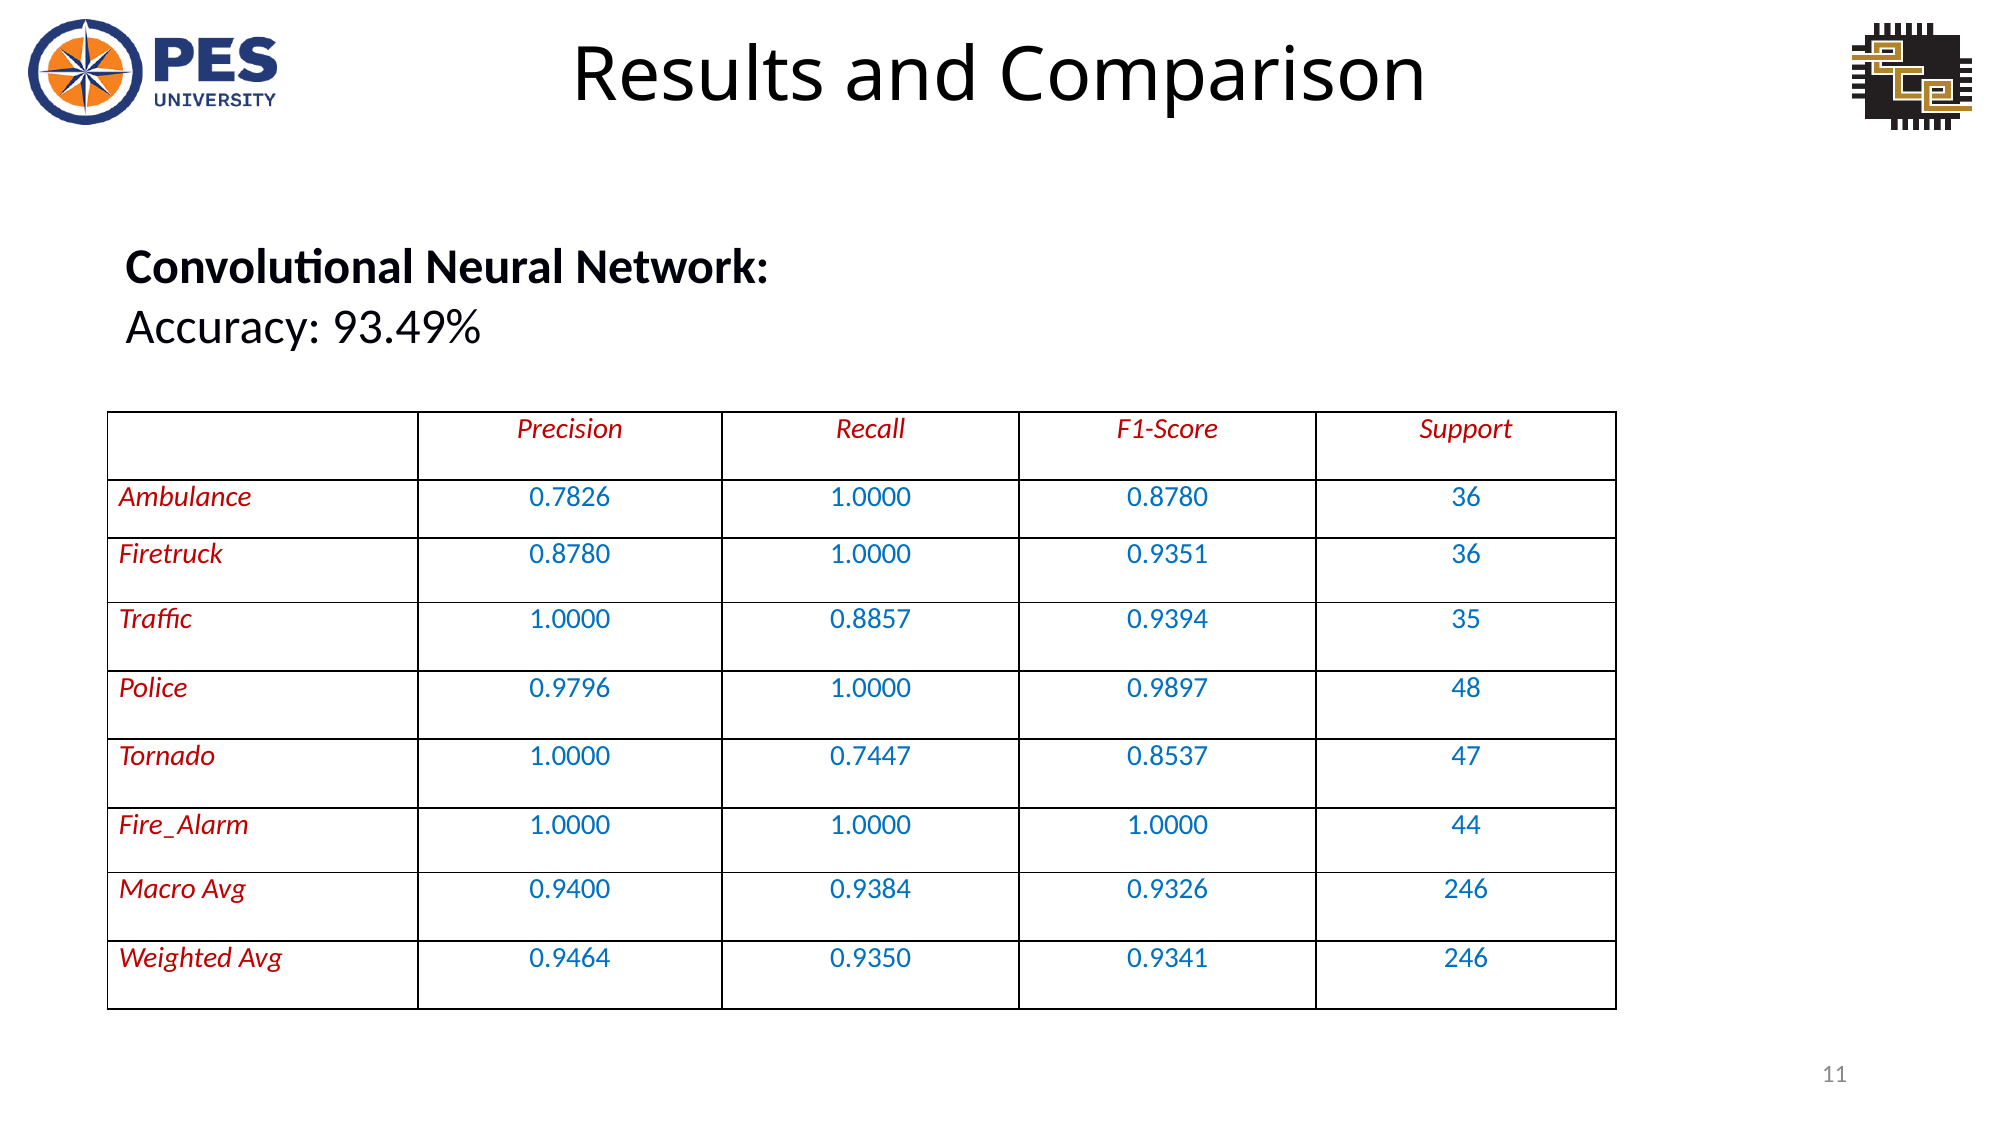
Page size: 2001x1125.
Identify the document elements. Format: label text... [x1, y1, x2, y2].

table_header F1-Score [1020, 413, 1315, 479]
table_cell 0.9400 [419, 873, 721, 940]
table_cell 1.0000 [723, 481, 1018, 537]
table_cell 0.8780 [1020, 481, 1315, 537]
table_cell 1.0000 [419, 603, 721, 670]
table_cell 0.9464 [419, 942, 721, 1008]
table_cell 0.9897 [1020, 672, 1315, 738]
table_cell 1.0000 [723, 539, 1018, 602]
table_cell 0.7447 [723, 740, 1018, 807]
table_cell Tornado [108, 740, 417, 807]
table_cell 0.8857 [723, 603, 1018, 670]
table_cell 0.7826 [419, 481, 721, 537]
table_cell 246 [1317, 873, 1615, 940]
table_cell Traffic [108, 603, 417, 670]
table_cell 1.0000 [419, 809, 721, 872]
table_cell 0.9394 [1020, 603, 1315, 670]
table_cell 0.8780 [419, 539, 721, 602]
table_cell Police [108, 672, 417, 738]
text_box Results and Comparison [362, 0, 1638, 142]
table_cell 0.8537 [1020, 740, 1315, 807]
picture [1852, 23, 1972, 130]
table_header [108, 413, 417, 479]
table_cell 0.9384 [723, 873, 1018, 940]
text_box Convolutional Neural Network: Accuracy: 93.49% [110, 225, 785, 406]
table_cell 1.0000 [419, 740, 721, 807]
table_cell 1.0000 [1020, 809, 1315, 872]
table_cell 35 [1317, 603, 1615, 670]
table_cell 47 [1317, 740, 1615, 807]
table_cell 246 [1317, 942, 1615, 1008]
table_cell 0.9341 [1020, 942, 1315, 1008]
table_cell 36 [1317, 539, 1615, 602]
table_header Recall [723, 413, 1018, 479]
table_cell 0.9326 [1020, 873, 1315, 940]
table_header Precision [419, 413, 721, 479]
table_cell Ambulance [108, 481, 417, 537]
table_cell Fire_Alarm [108, 809, 417, 872]
table_cell 1.0000 [723, 672, 1018, 738]
table_cell 44 [1317, 809, 1615, 872]
table_cell 36 [1317, 481, 1615, 537]
table_cell 1.0000 [723, 809, 1018, 872]
table_cell 0.9796 [419, 672, 721, 738]
slide_number 11 [1412, 1042, 1863, 1103]
table_cell 0.9350 [723, 942, 1018, 1008]
table_cell Firetruck [108, 539, 417, 602]
table_cell Macro Avg [108, 873, 417, 940]
table_header Support [1317, 413, 1615, 479]
picture [28, 19, 277, 130]
table_cell 48 [1317, 672, 1615, 738]
table_cell 0.9351 [1020, 539, 1315, 602]
table_cell Weighted Avg [108, 942, 417, 1008]
